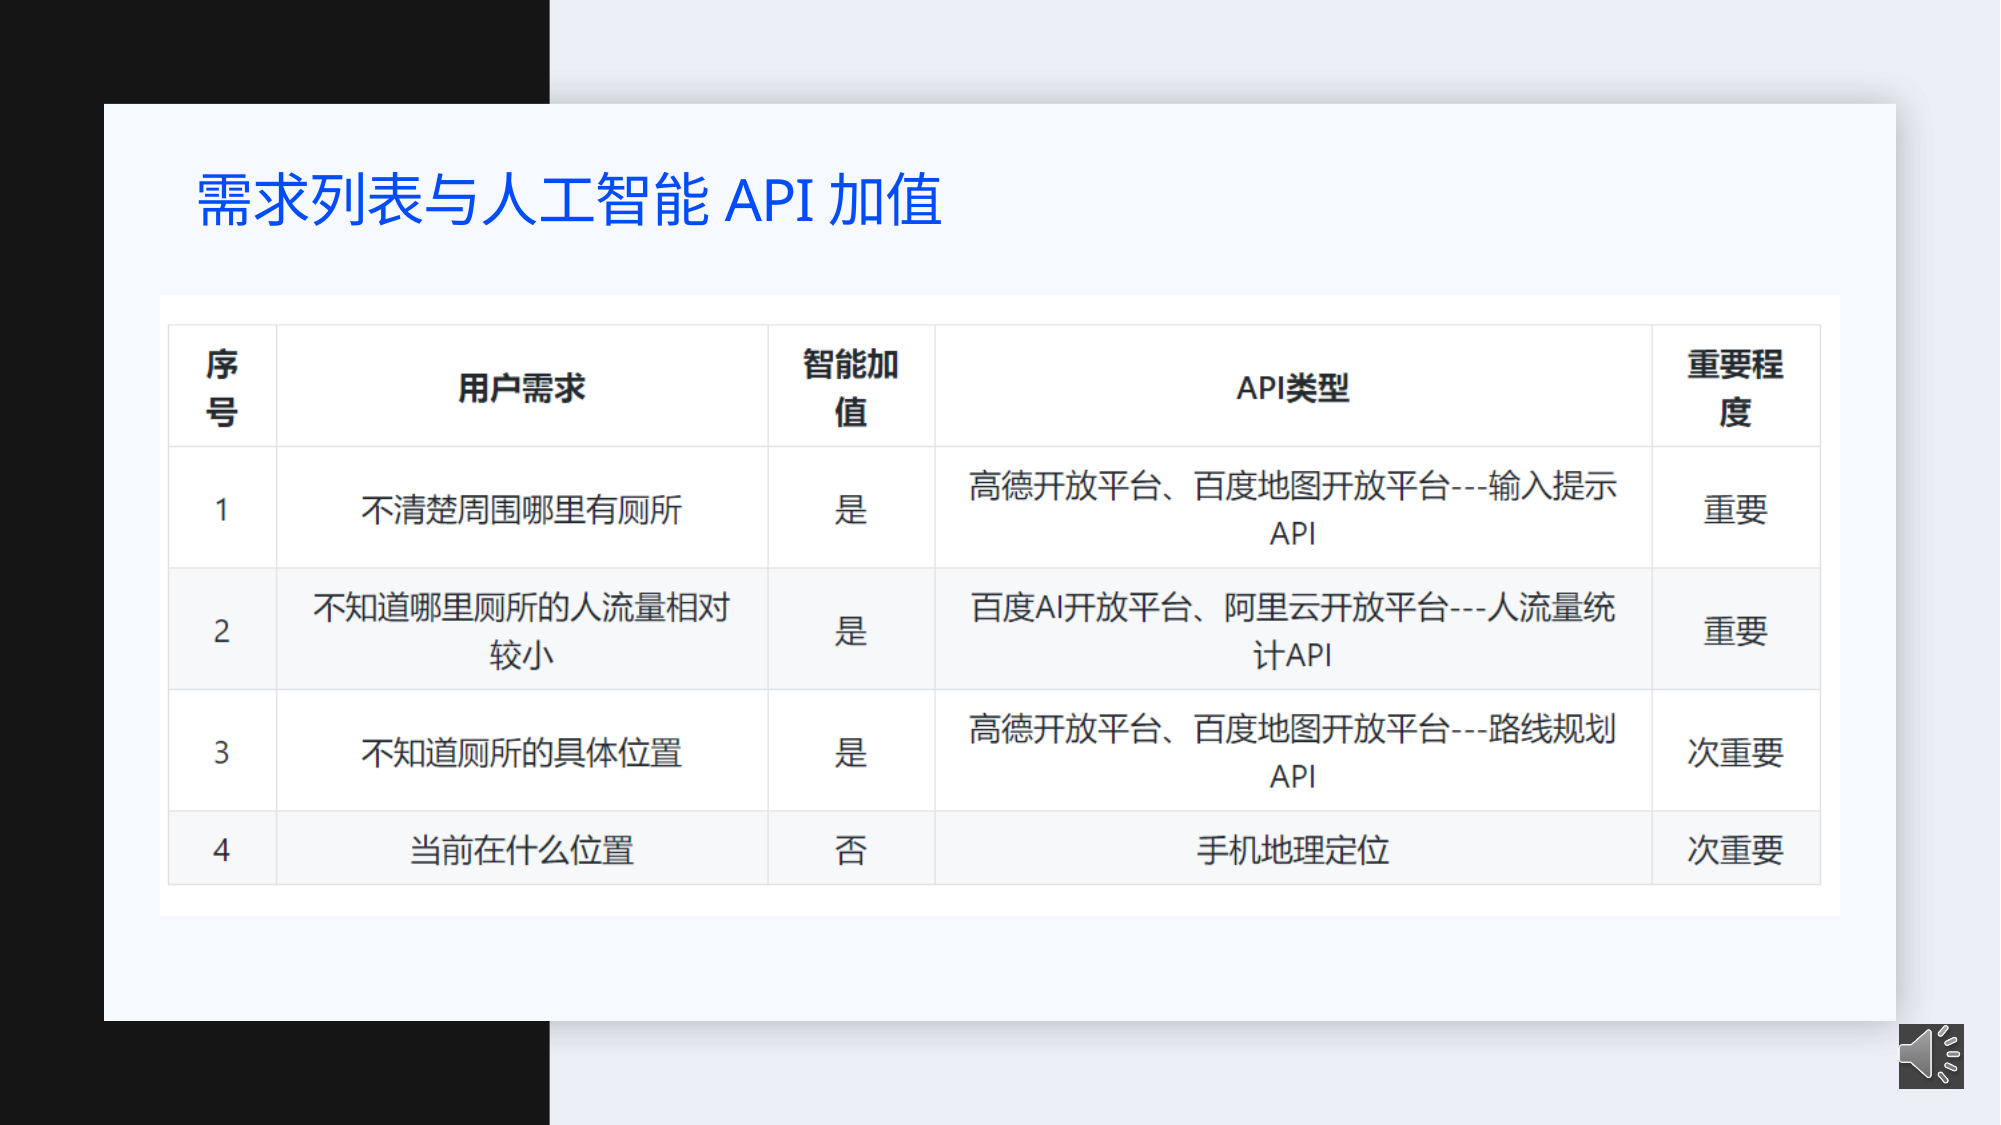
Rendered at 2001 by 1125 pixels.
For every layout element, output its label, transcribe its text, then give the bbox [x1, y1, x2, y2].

title 需求列表与人工智能API加值 [180, 154, 1830, 251]
picture [1897, 1022, 1966, 1091]
picture [160, 294, 1840, 917]
